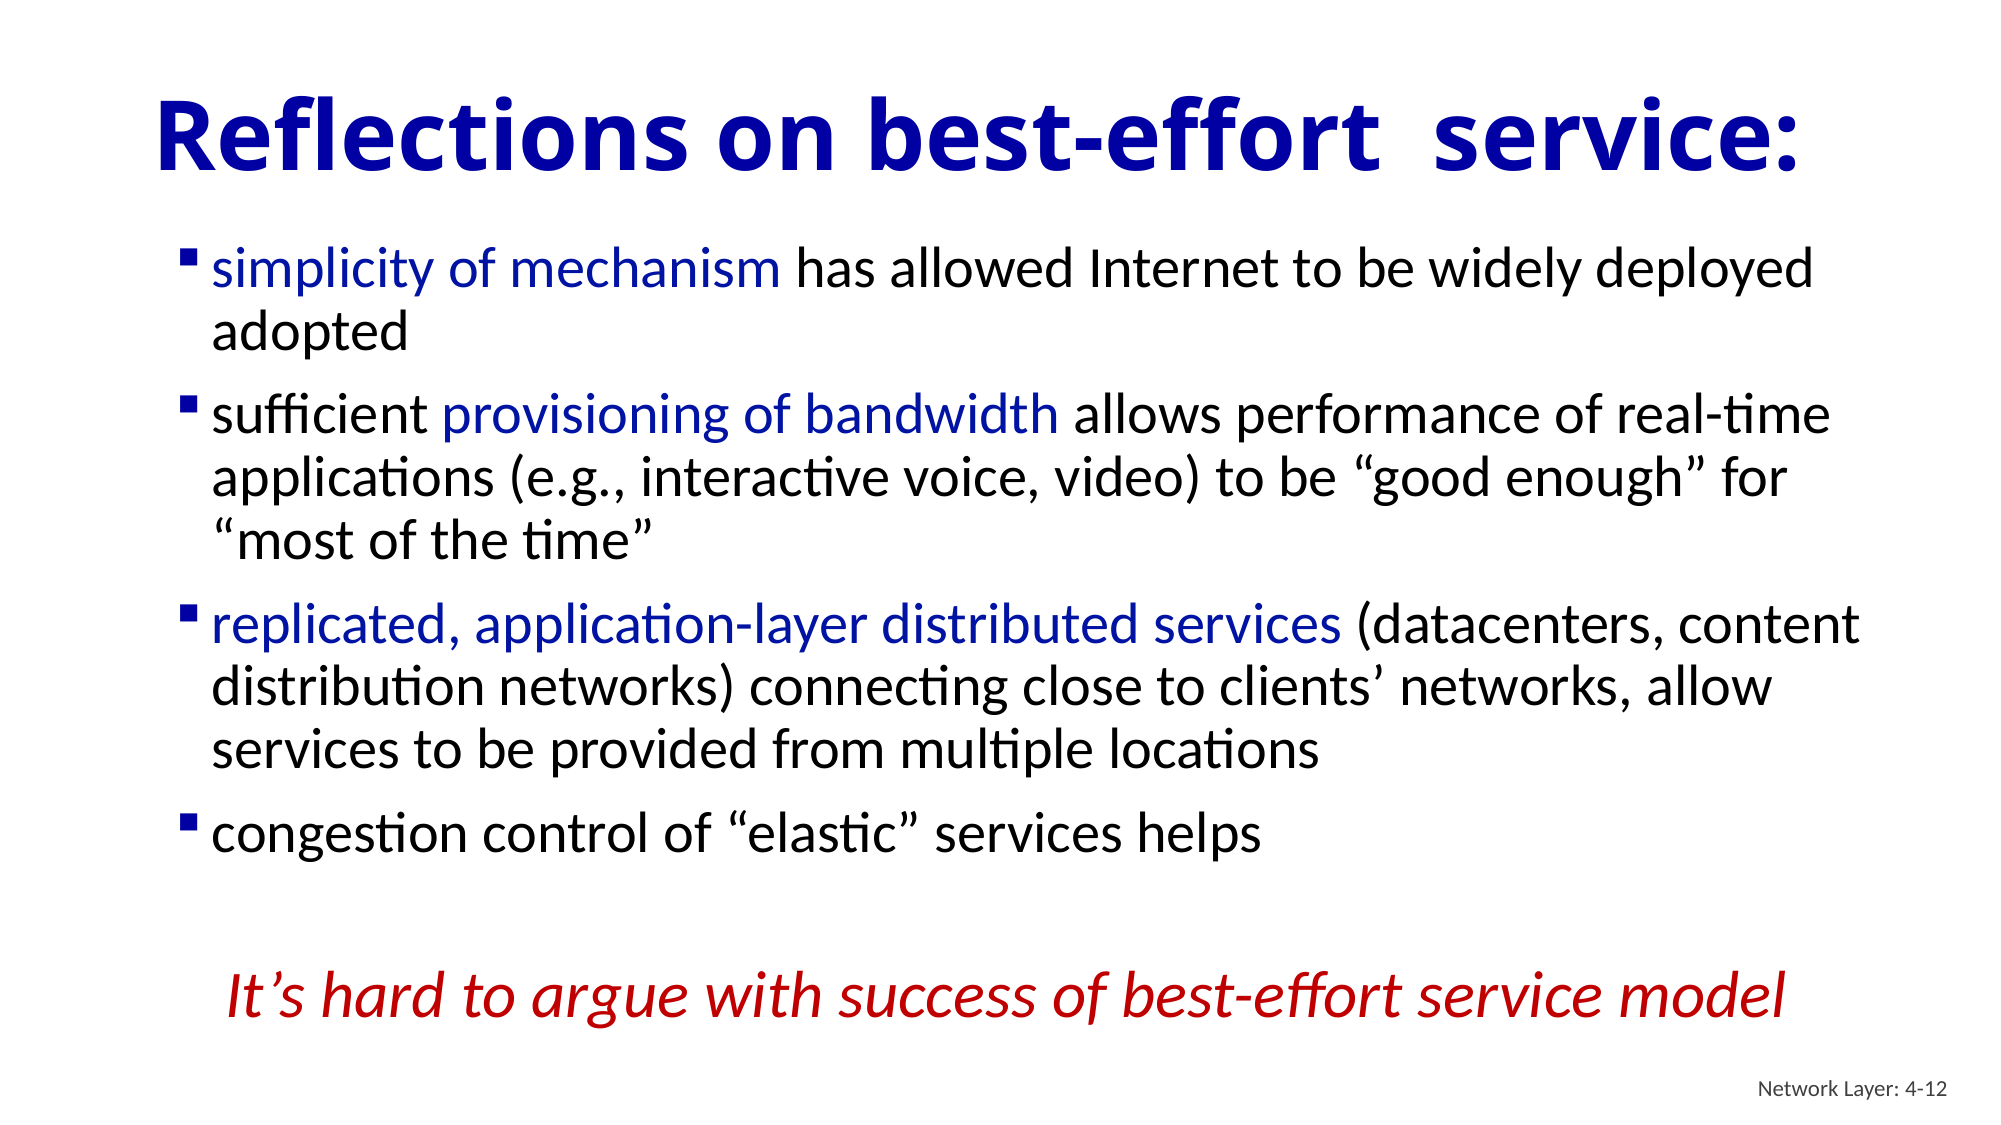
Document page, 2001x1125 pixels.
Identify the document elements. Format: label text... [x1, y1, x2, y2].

text_box It’s hard to argue with success of best-effort service model [185, 943, 1844, 1038]
text_box Network Layer: 4-12 [1512, 1056, 1963, 1117]
text_box Reflections on best-effort service: [137, 65, 1863, 213]
text_box simplicity of mechanism has allowed Internet to be widely deployed adopted sufficient provisioning of bandwidth allows performance of real-time applications (e.g., interactive voice, video) to be “good enough” for “most of the time” replicated, application-layer distributed services (datacenters, content distribution networks) connecting close to clients’ networks, allow services to be provided from multiple locations congestion control of “elastic” services helps [139, 229, 1917, 999]
